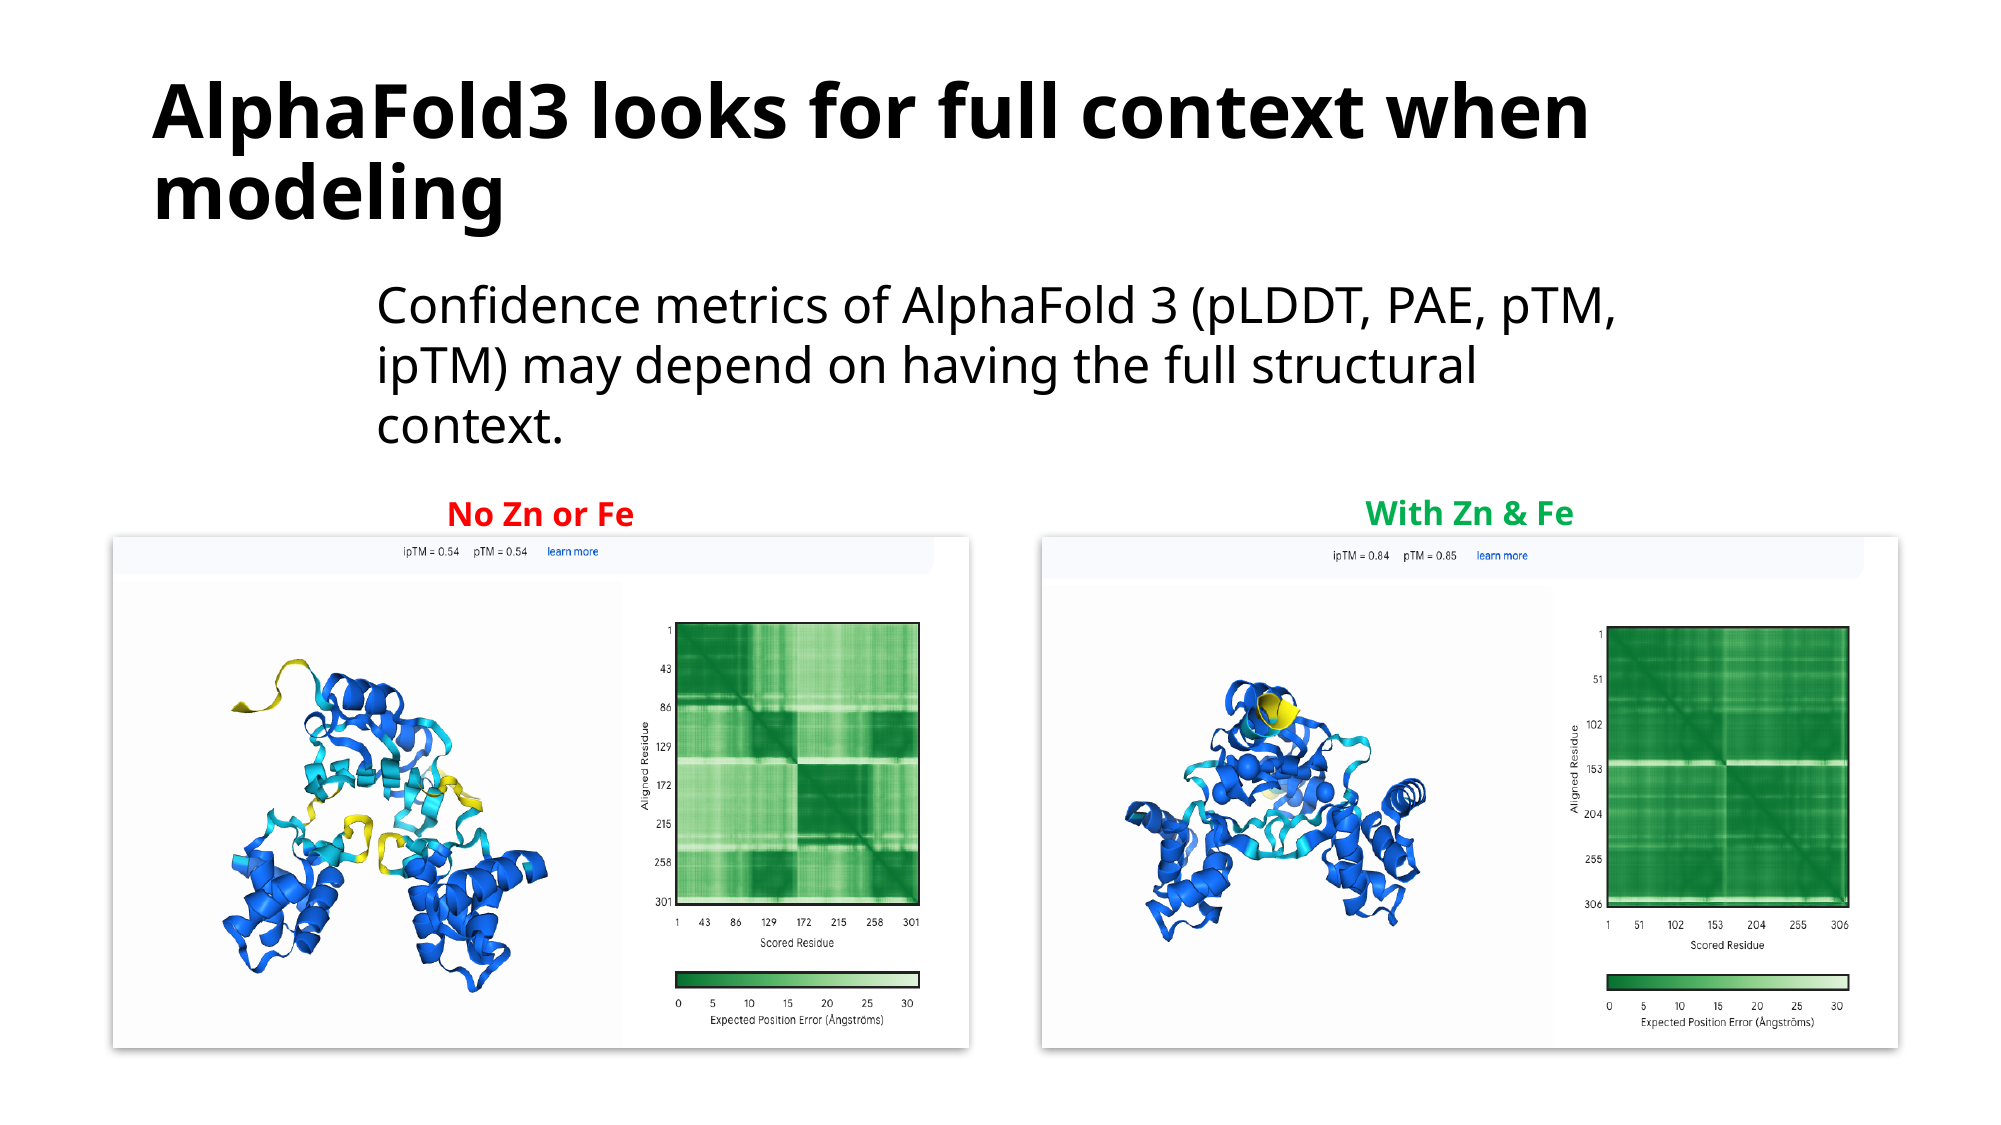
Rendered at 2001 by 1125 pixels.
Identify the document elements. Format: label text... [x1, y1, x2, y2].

text_box Confidence metrics of AlphaFold 3 (pLDDT, PAE, pTM, ipTM) may depend on having the full structural context. [355, 265, 1692, 442]
text_box With Zn & Fe [1327, 485, 1613, 512]
picture [1042, 537, 1899, 1049]
title AlphaFold3 looks for full context when modeling [137, 45, 1863, 264]
picture [112, 537, 969, 1049]
text_box No Zn or Fe [370, 486, 711, 522]
